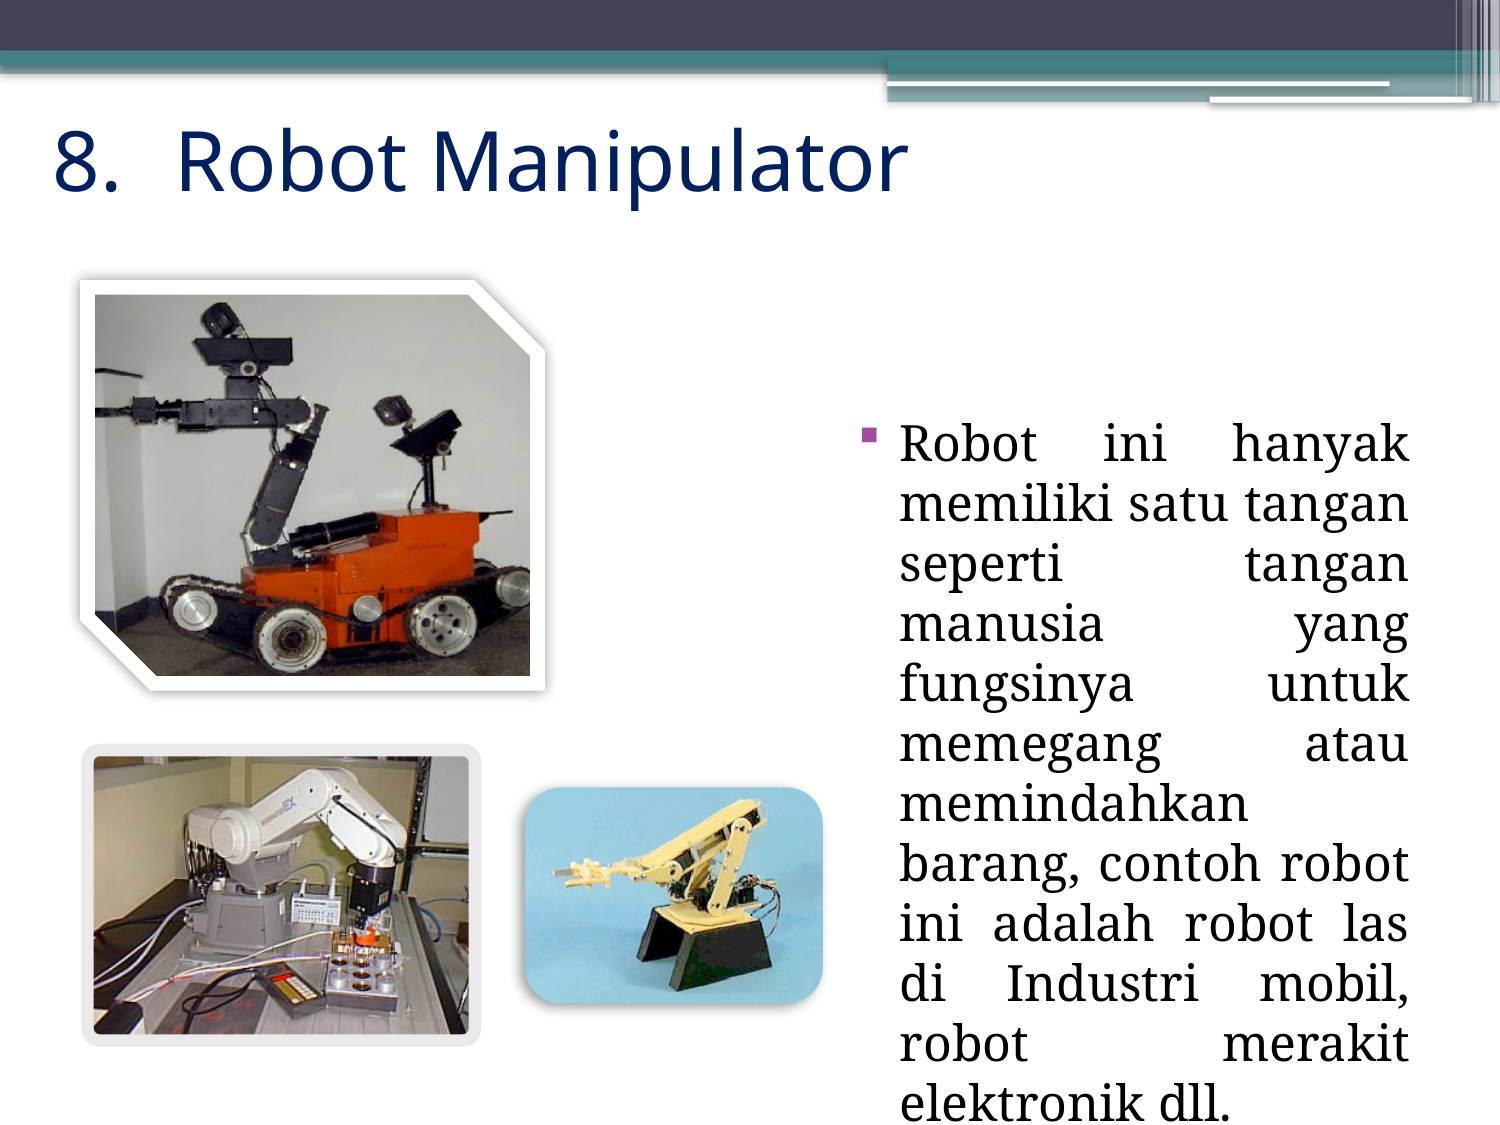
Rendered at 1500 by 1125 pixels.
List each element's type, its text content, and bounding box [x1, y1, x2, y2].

picture [524, 787, 824, 1004]
title Robot Manipulator [37, 55, 1463, 262]
picture [87, 287, 538, 684]
picture [87, 749, 476, 1041]
list Robot ini hanyak memiliki satu tangan seperti tangan manusia yang fungsinya untuk memegang atau memindahkan barang, contoh robot ini adalah robot las di Industri mobil, robot merakit elektronik dll. [824, 404, 1426, 1038]
